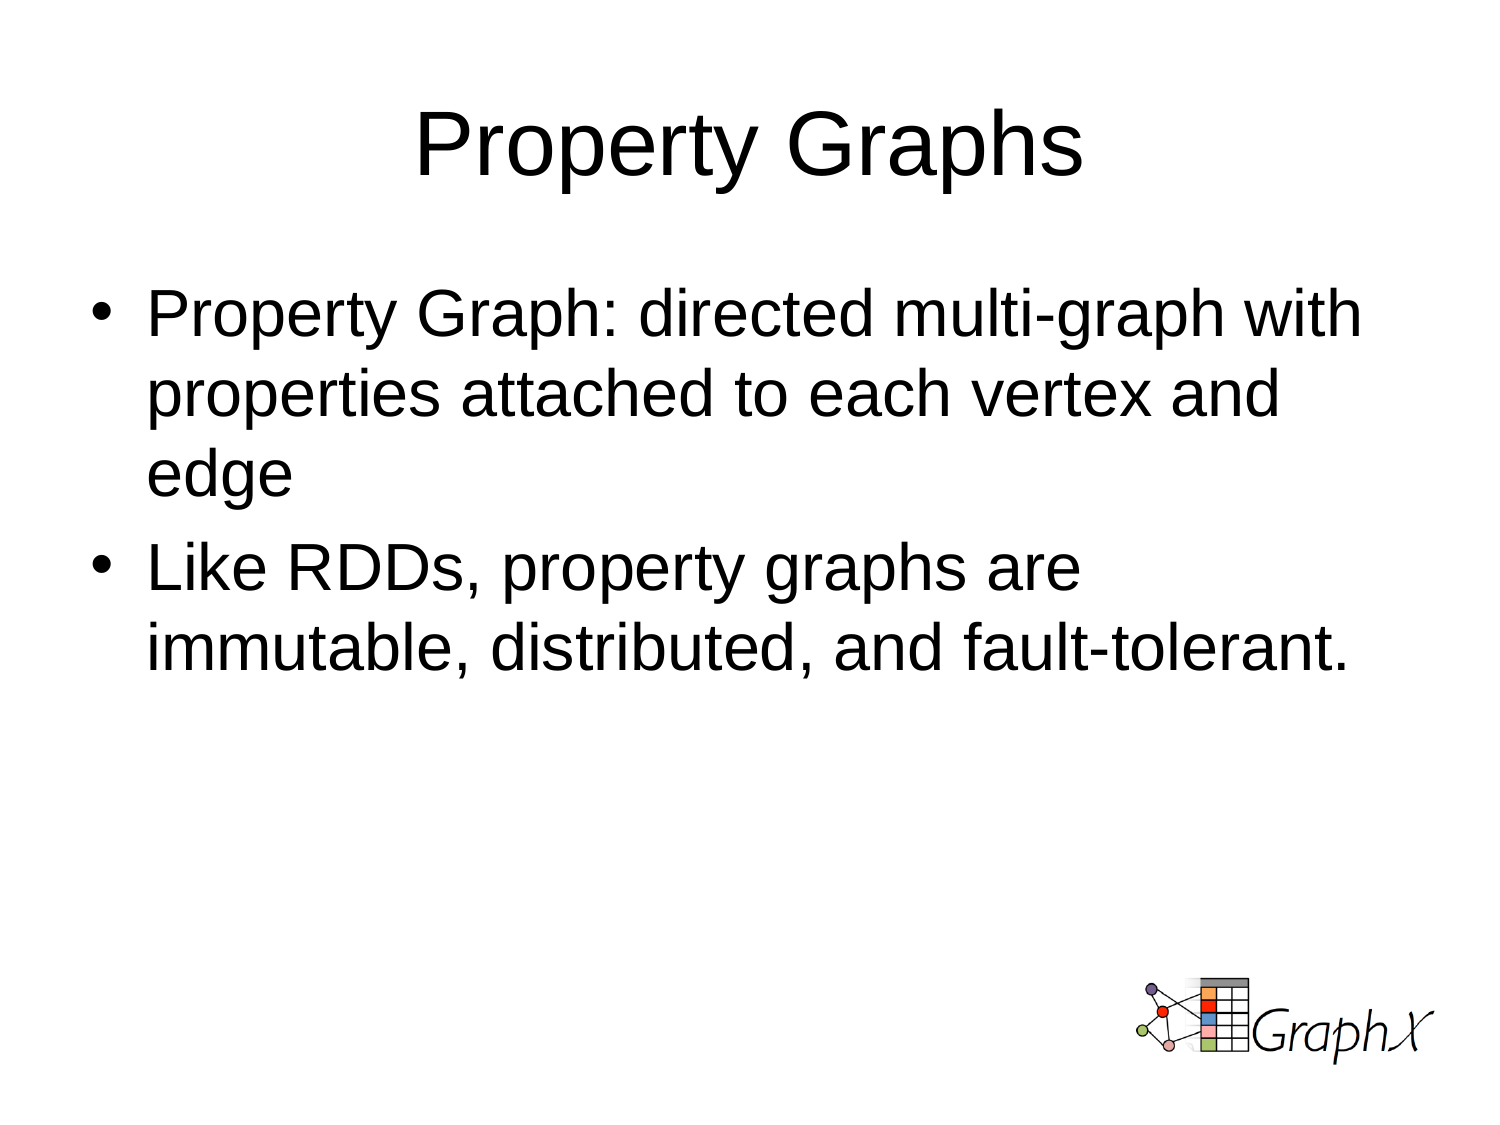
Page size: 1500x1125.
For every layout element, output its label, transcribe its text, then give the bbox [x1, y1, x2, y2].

picture [1136, 974, 1451, 1083]
list Property Graph: directed multi-graph with properties attached to each vertex and edge Like RDDs, property graphs are immutable, distributed, and fault-tolerant. [75, 262, 1425, 1005]
title Property Graphs [75, 45, 1425, 233]
